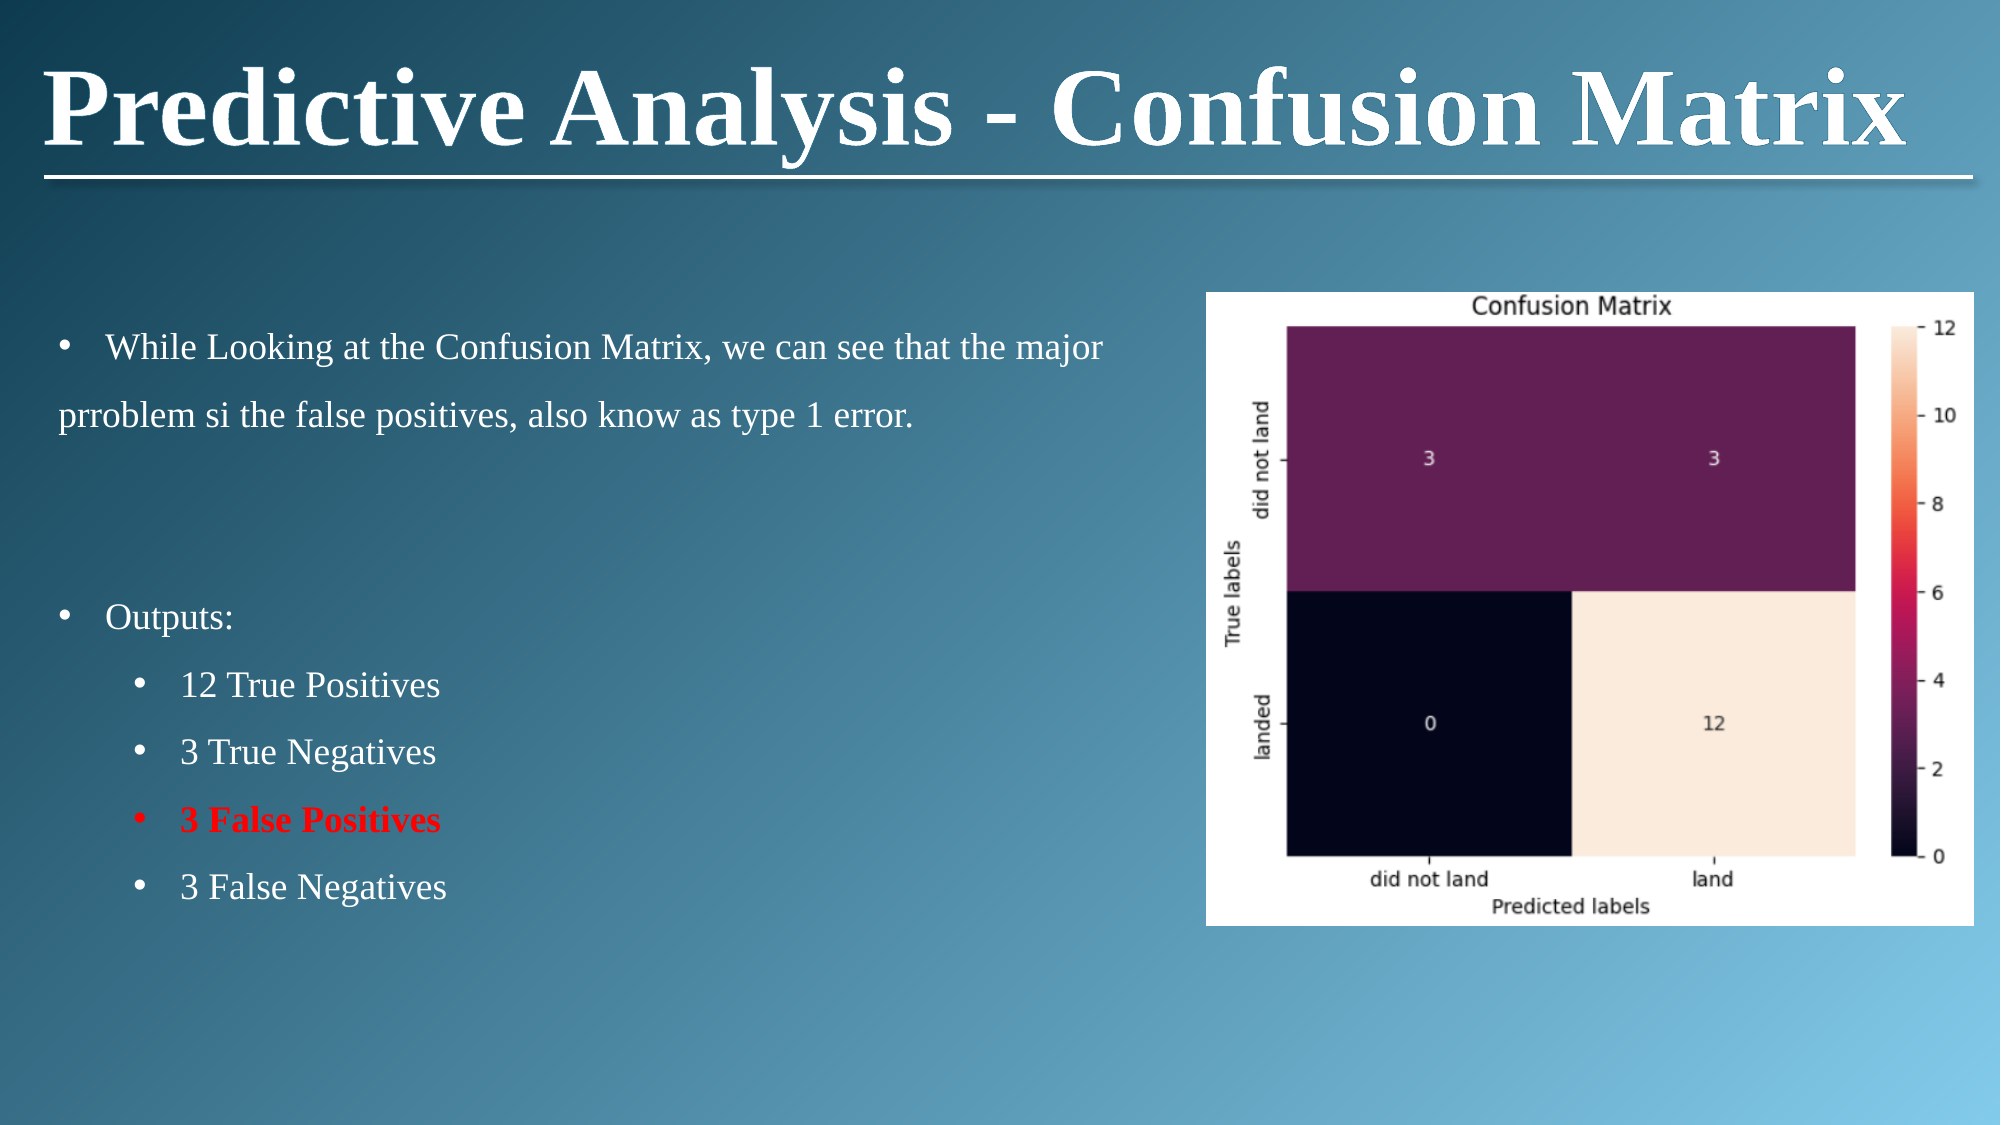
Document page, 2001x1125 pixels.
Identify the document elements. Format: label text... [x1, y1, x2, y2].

picture [1205, 291, 1974, 927]
text_box While Looking at the Confusion Matrix, we can see that the major prroblem si the false positives, also know as type 1 error. Outputs: 12 True Positives 3 True Negatives 3 False Positives 3 False Negatives [43, 292, 1917, 1125]
title Predictive Analysis - Confusion Matrix [26, 0, 1968, 218]
